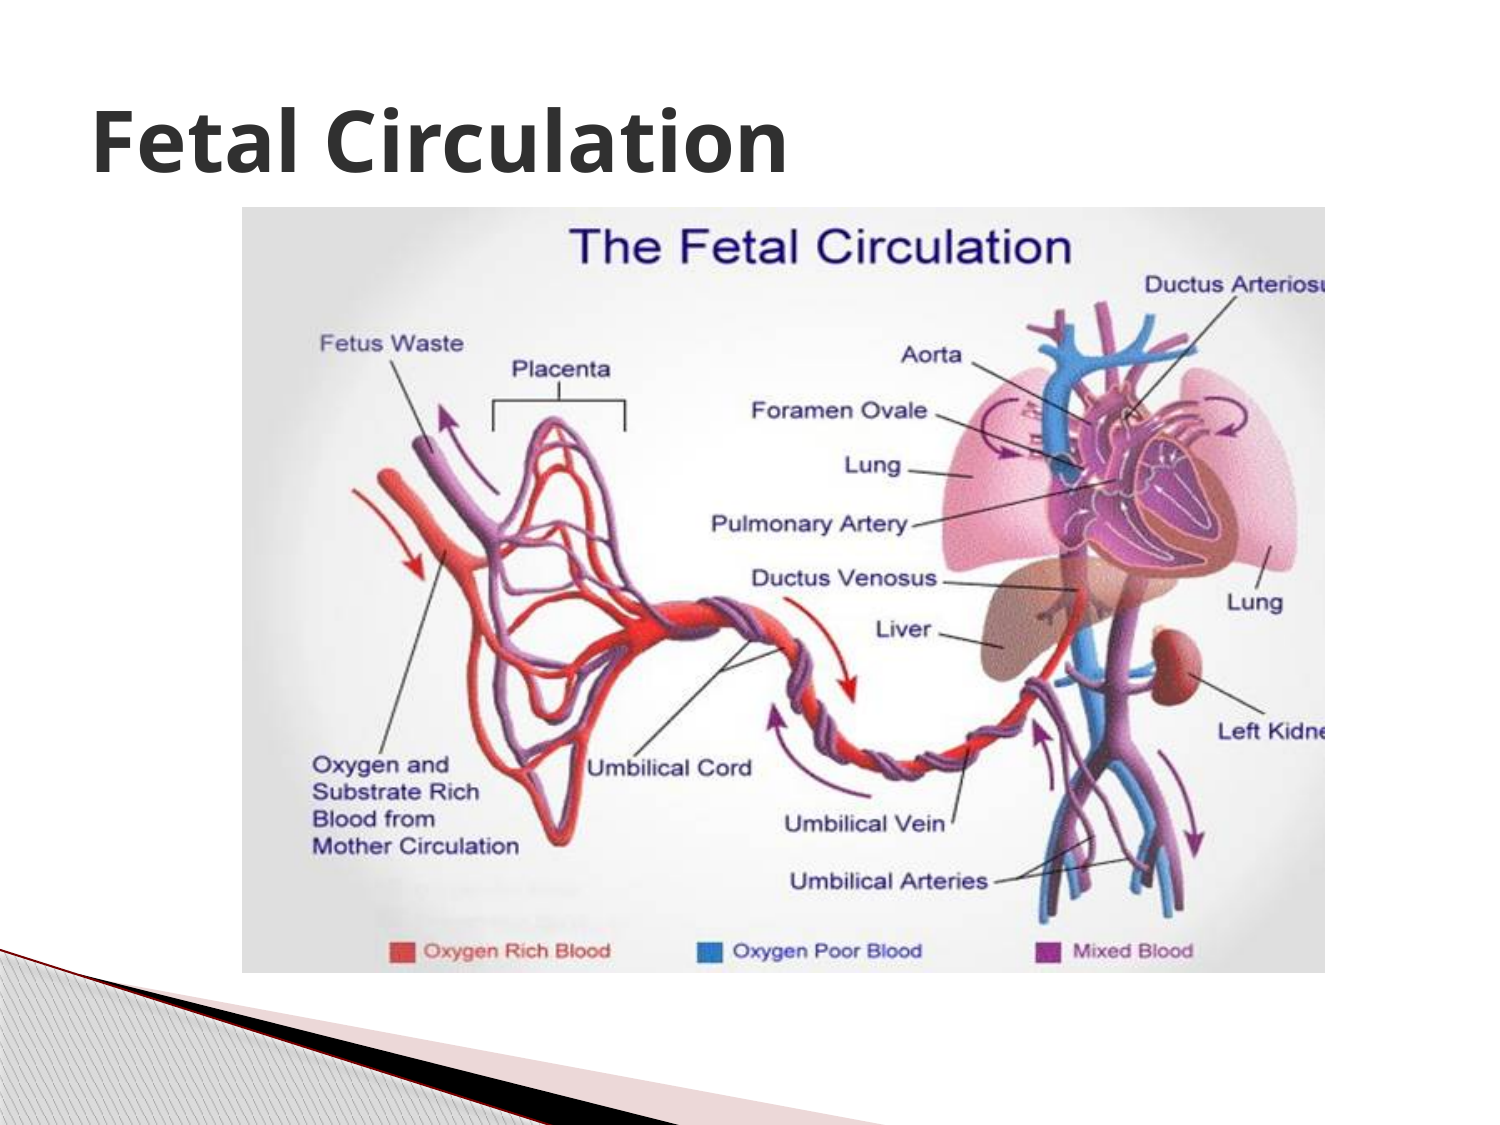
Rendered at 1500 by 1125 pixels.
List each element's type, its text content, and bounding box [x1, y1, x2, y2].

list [242, 207, 1326, 973]
title Fetal Circulation [75, 45, 1425, 233]
